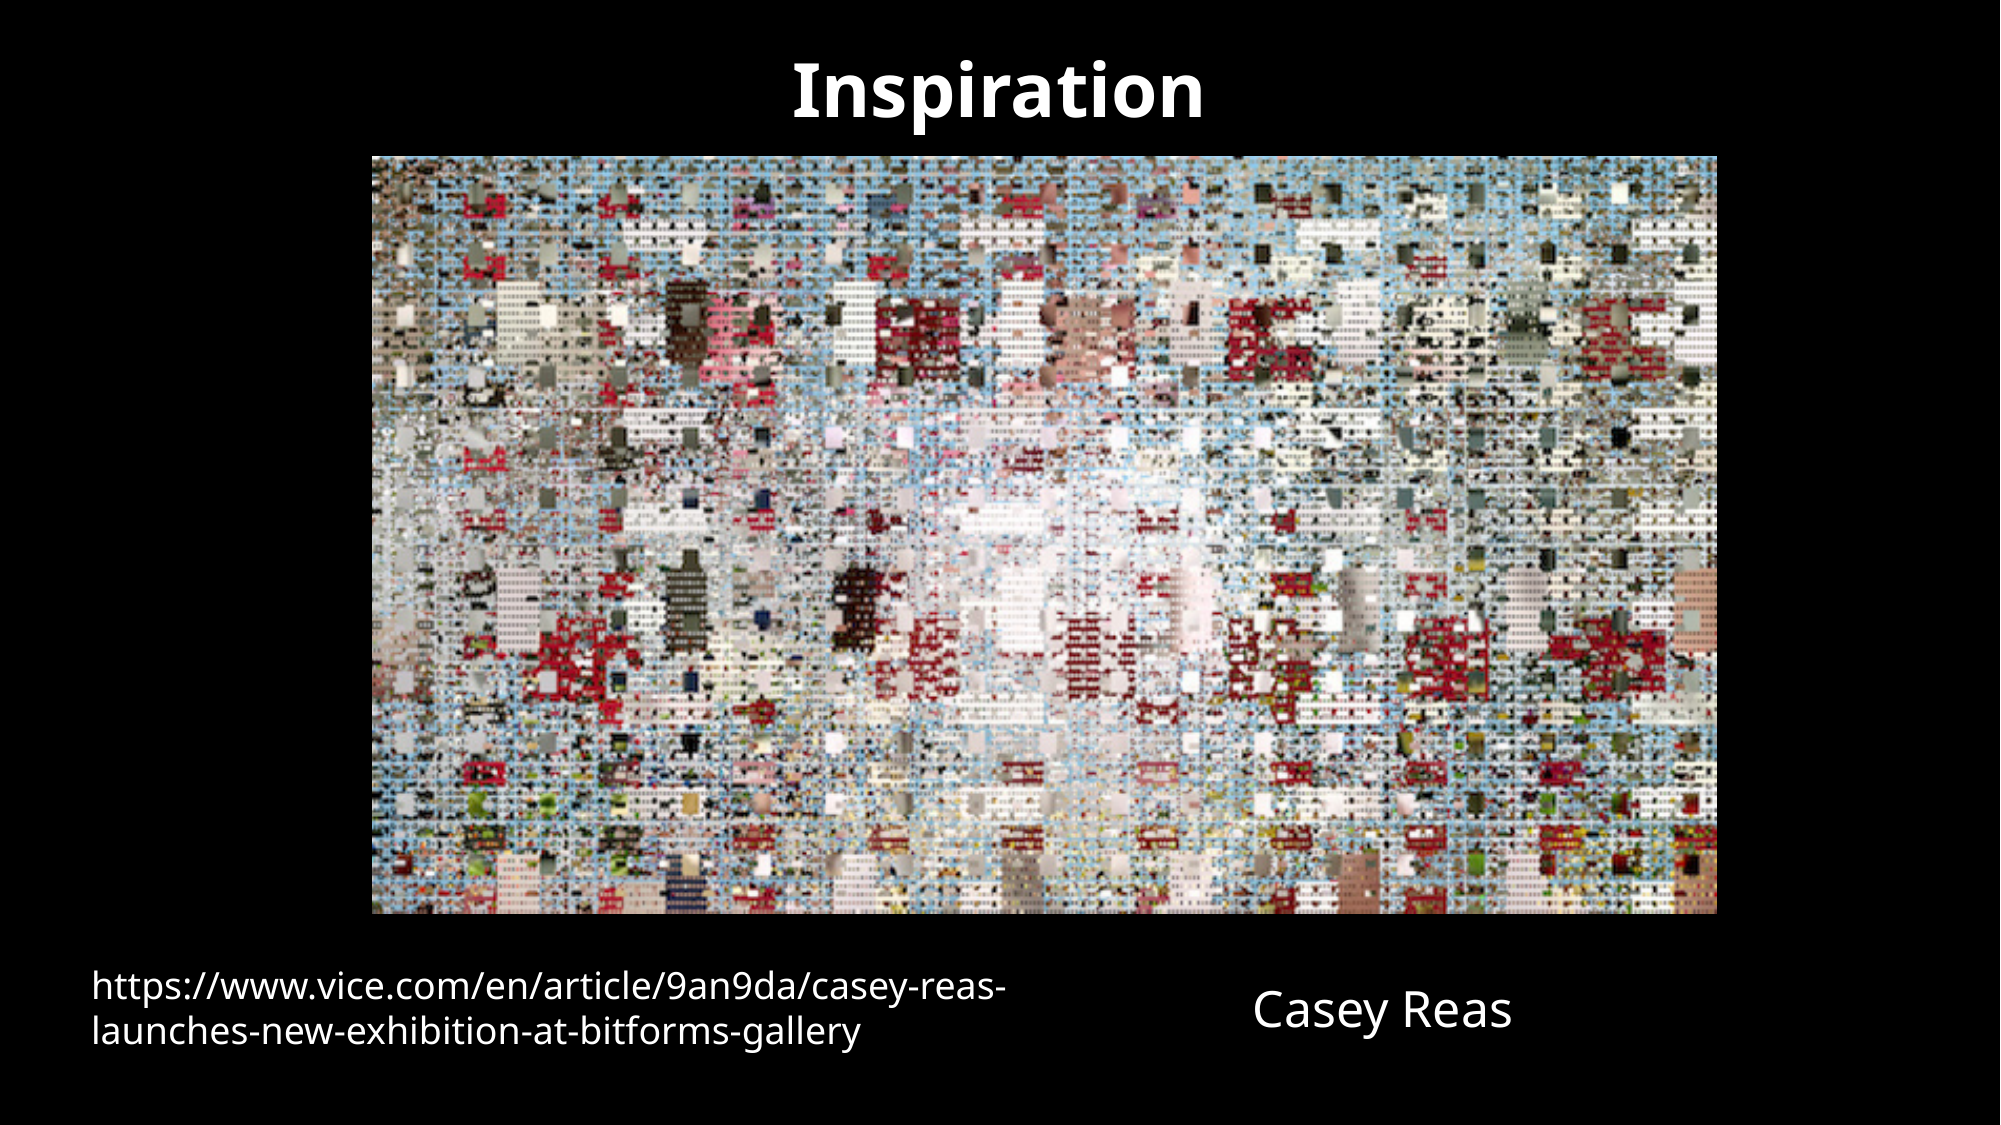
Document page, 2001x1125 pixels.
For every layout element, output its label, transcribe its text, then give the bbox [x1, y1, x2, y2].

text_box Casey Reas [1077, 970, 2000, 1045]
text_box Inspiration [282, 35, 1717, 141]
picture [372, 156, 1717, 914]
text_box https://www.vice.com/en/article/9an9da/casey-reas-launches-new-exhibition-at-bitforms-gallery [76, 955, 1077, 1060]
